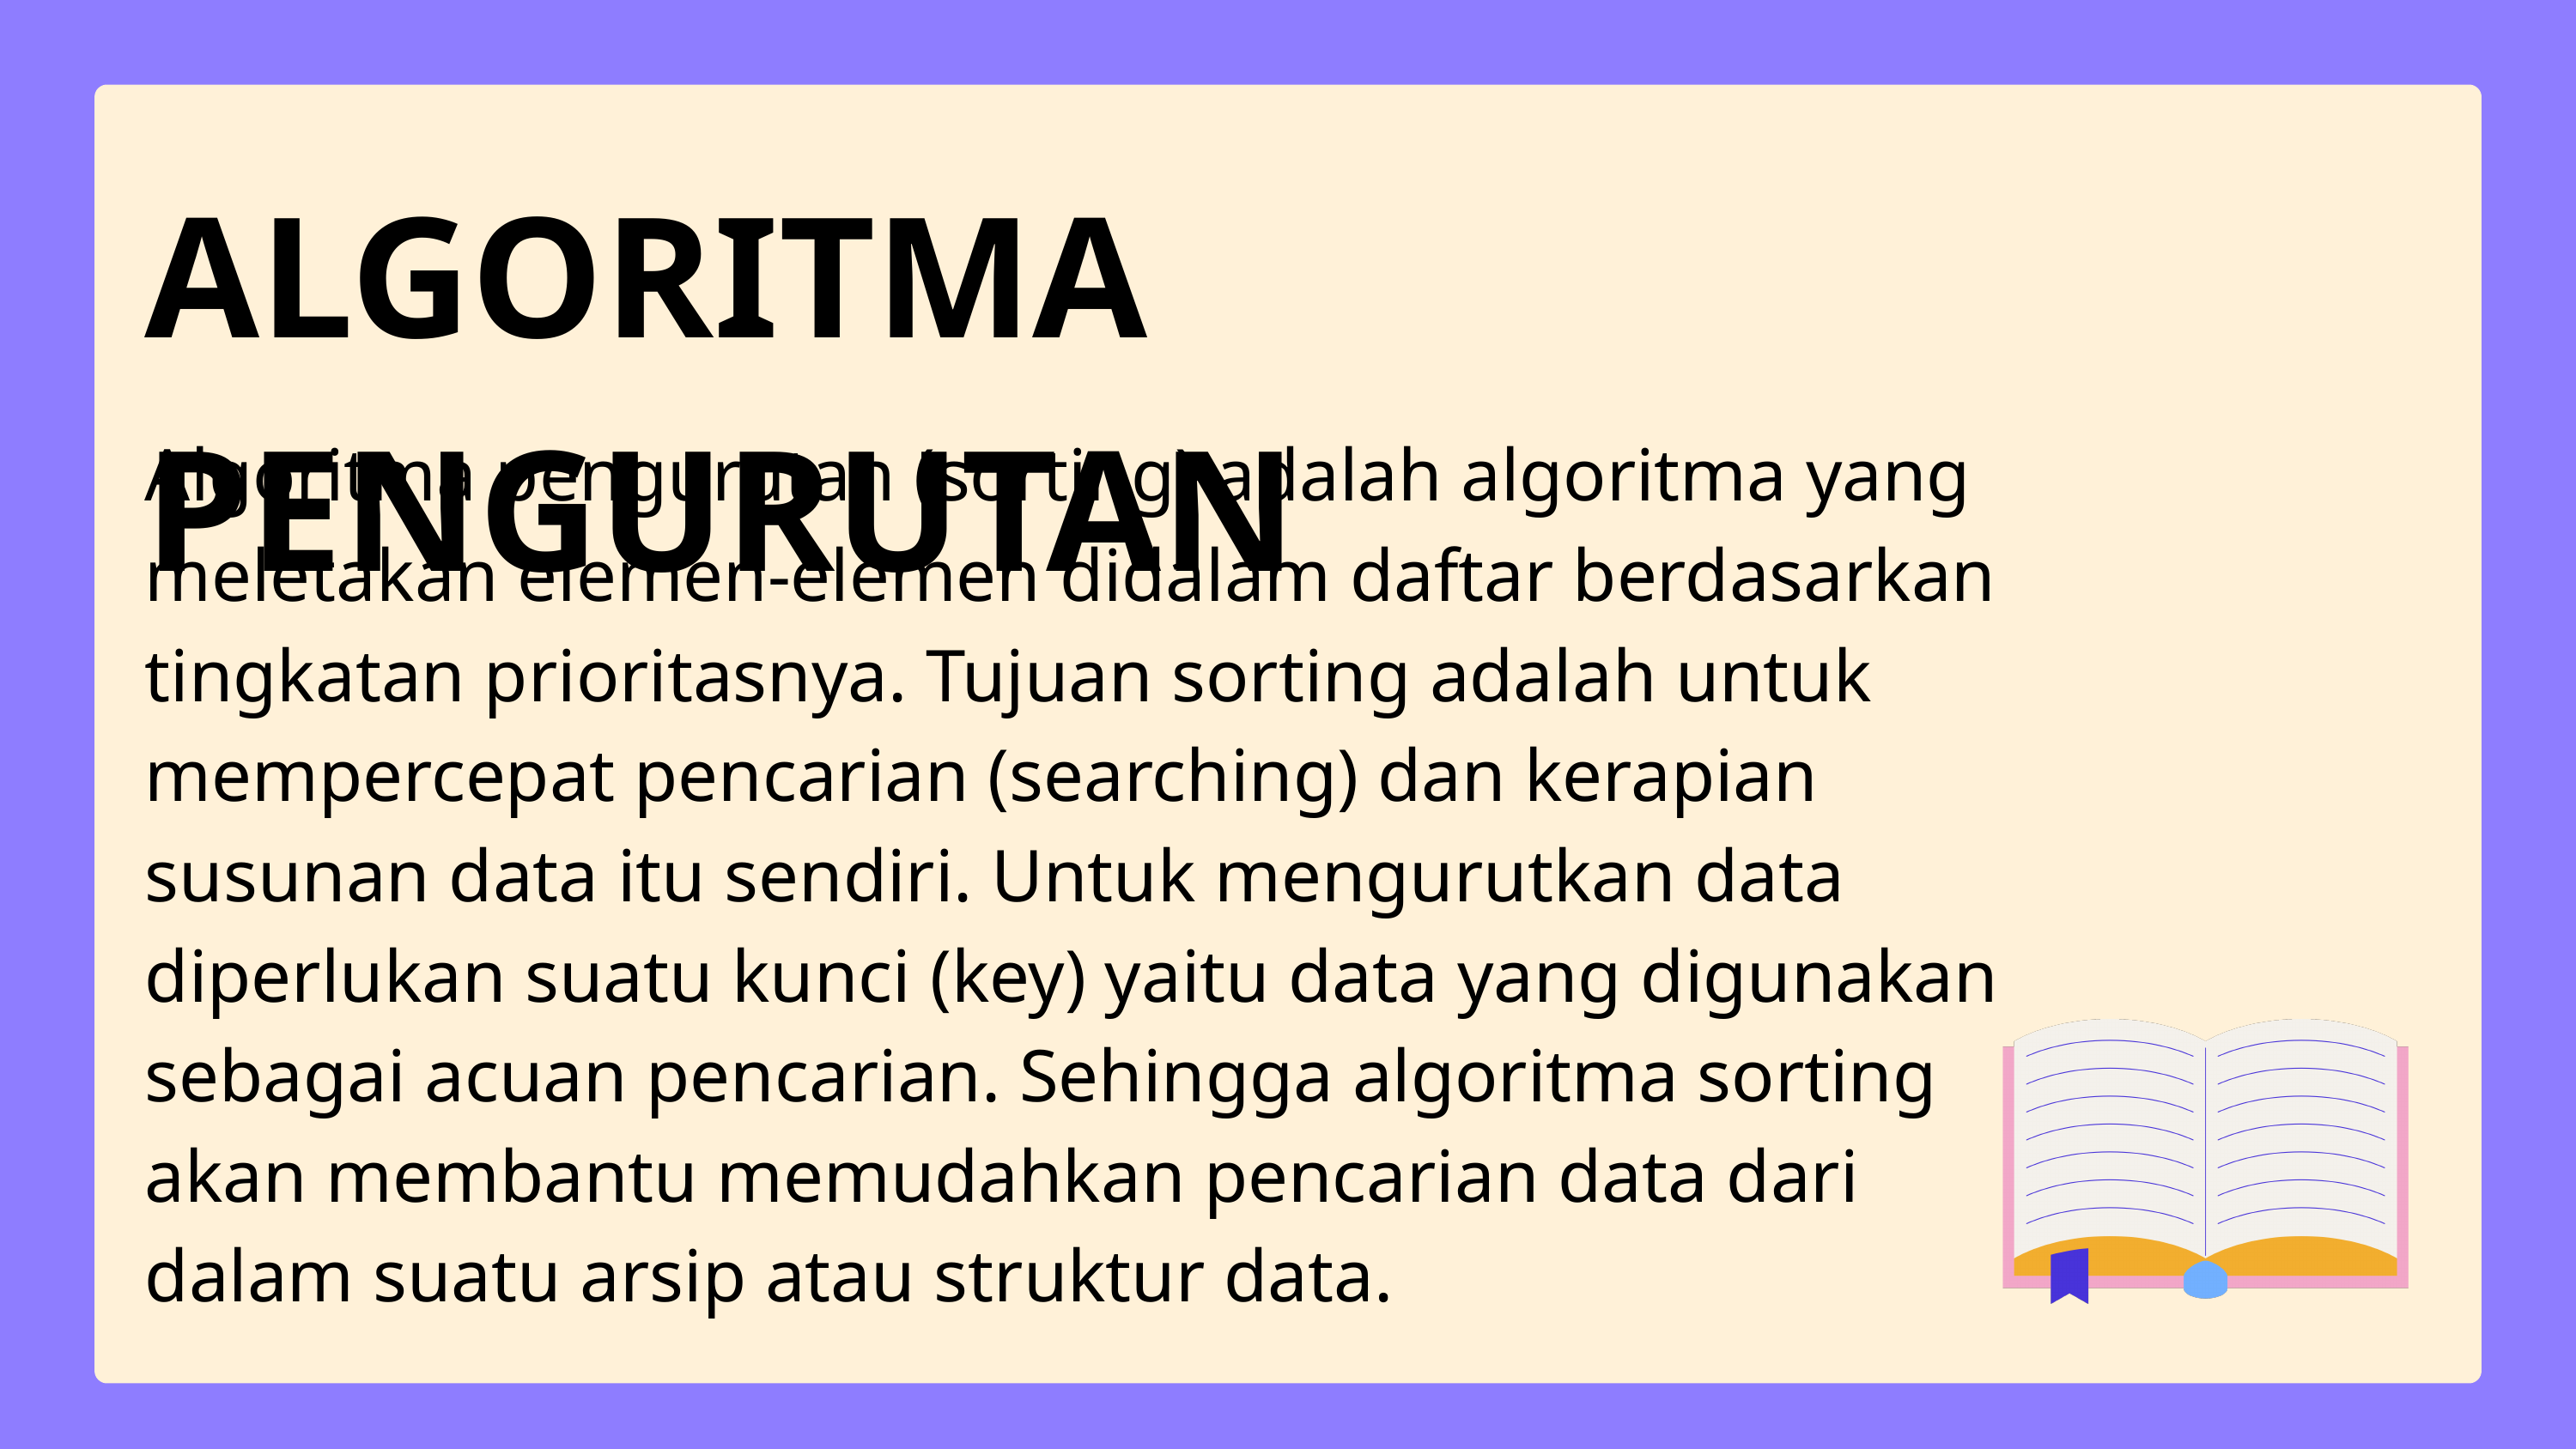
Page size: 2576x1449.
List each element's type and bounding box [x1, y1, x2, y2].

text_box [94, 84, 2482, 1384]
